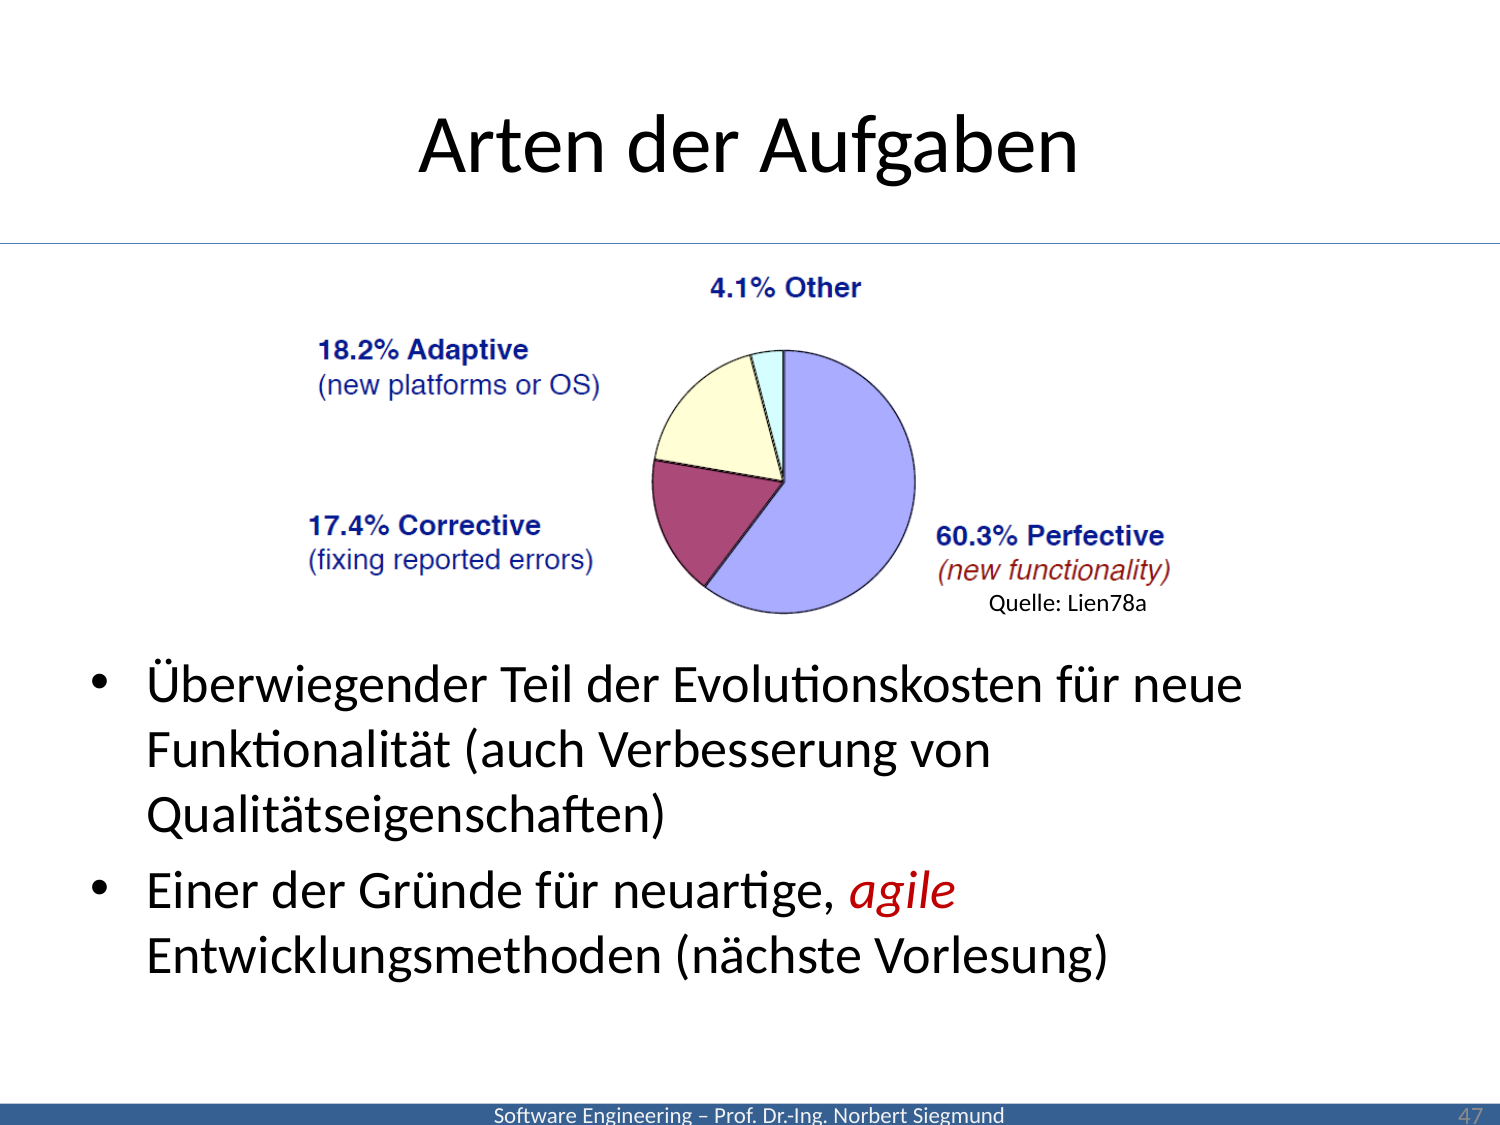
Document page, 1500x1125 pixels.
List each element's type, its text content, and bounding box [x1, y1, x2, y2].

picture [288, 255, 1184, 622]
list Überwiegender Teil der Evolutionskosten für neue Funktionalität (auch Verbesserung von Qualitätseigenschaften) Einer der Gründe für neuartige, agile Entwicklungsmethoden (nächste Vorlesung) [75, 262, 1495, 1104]
slide_number 47 [1148, 1084, 1499, 1125]
title Arten der Aufgaben [75, 45, 1425, 233]
